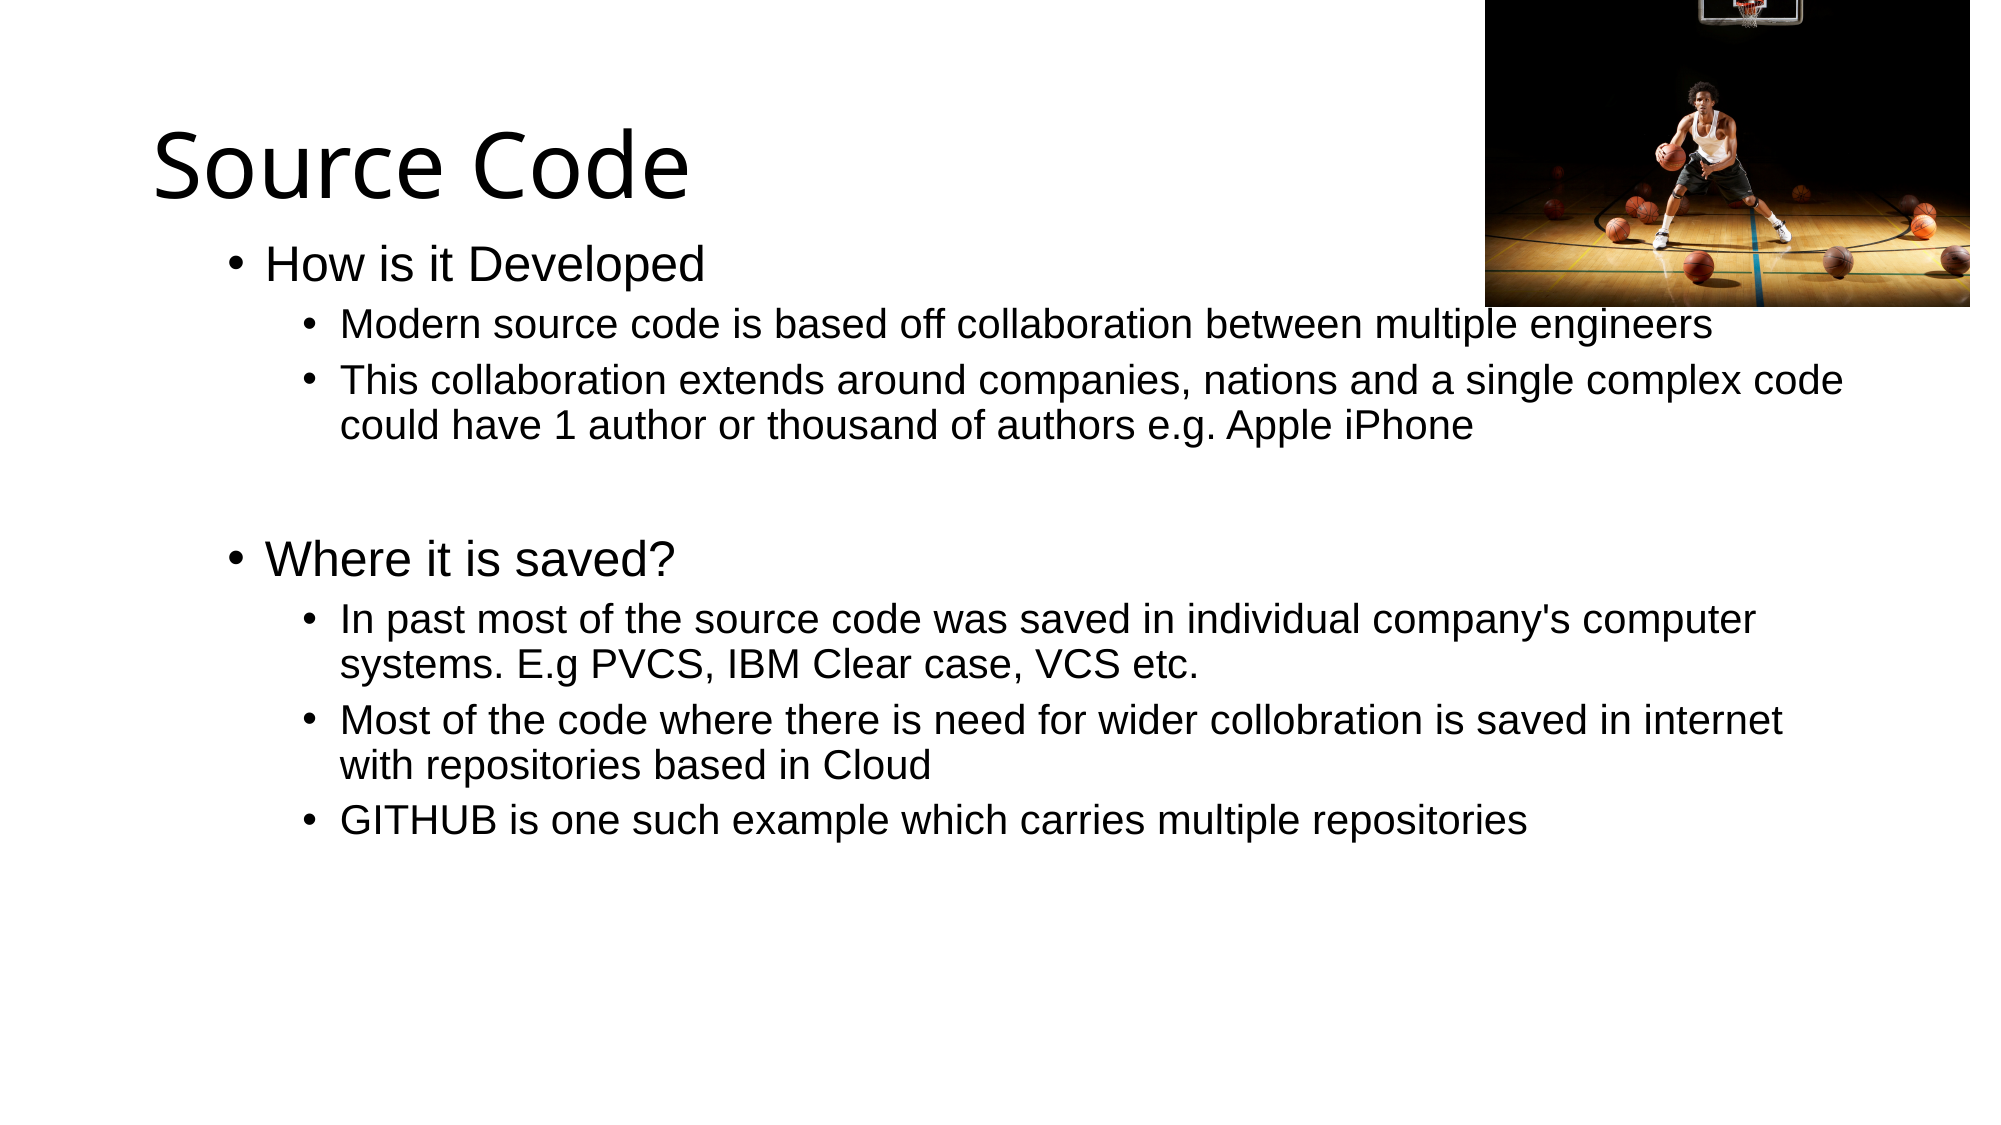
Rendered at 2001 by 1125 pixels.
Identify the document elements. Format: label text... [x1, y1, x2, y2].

list How is it Developed Modern source code is based off collaboration between multiple engineers This collaboration extends around companies, nations and a single complex code could have 1 author or thousand of authors e.g. Apple iPhone Where it is saved? In past most of the source code was saved in individual company's computer systems. E.g PVCS, IBM Clear case, VCS etc. Most of the code where there is need for wider collobration is saved in internet with repositories based in Cloud GITHUB is one such example which carries multiple repositories [137, 230, 1863, 945]
title Source Code [137, 59, 1485, 230]
picture [1485, 0, 1970, 307]
